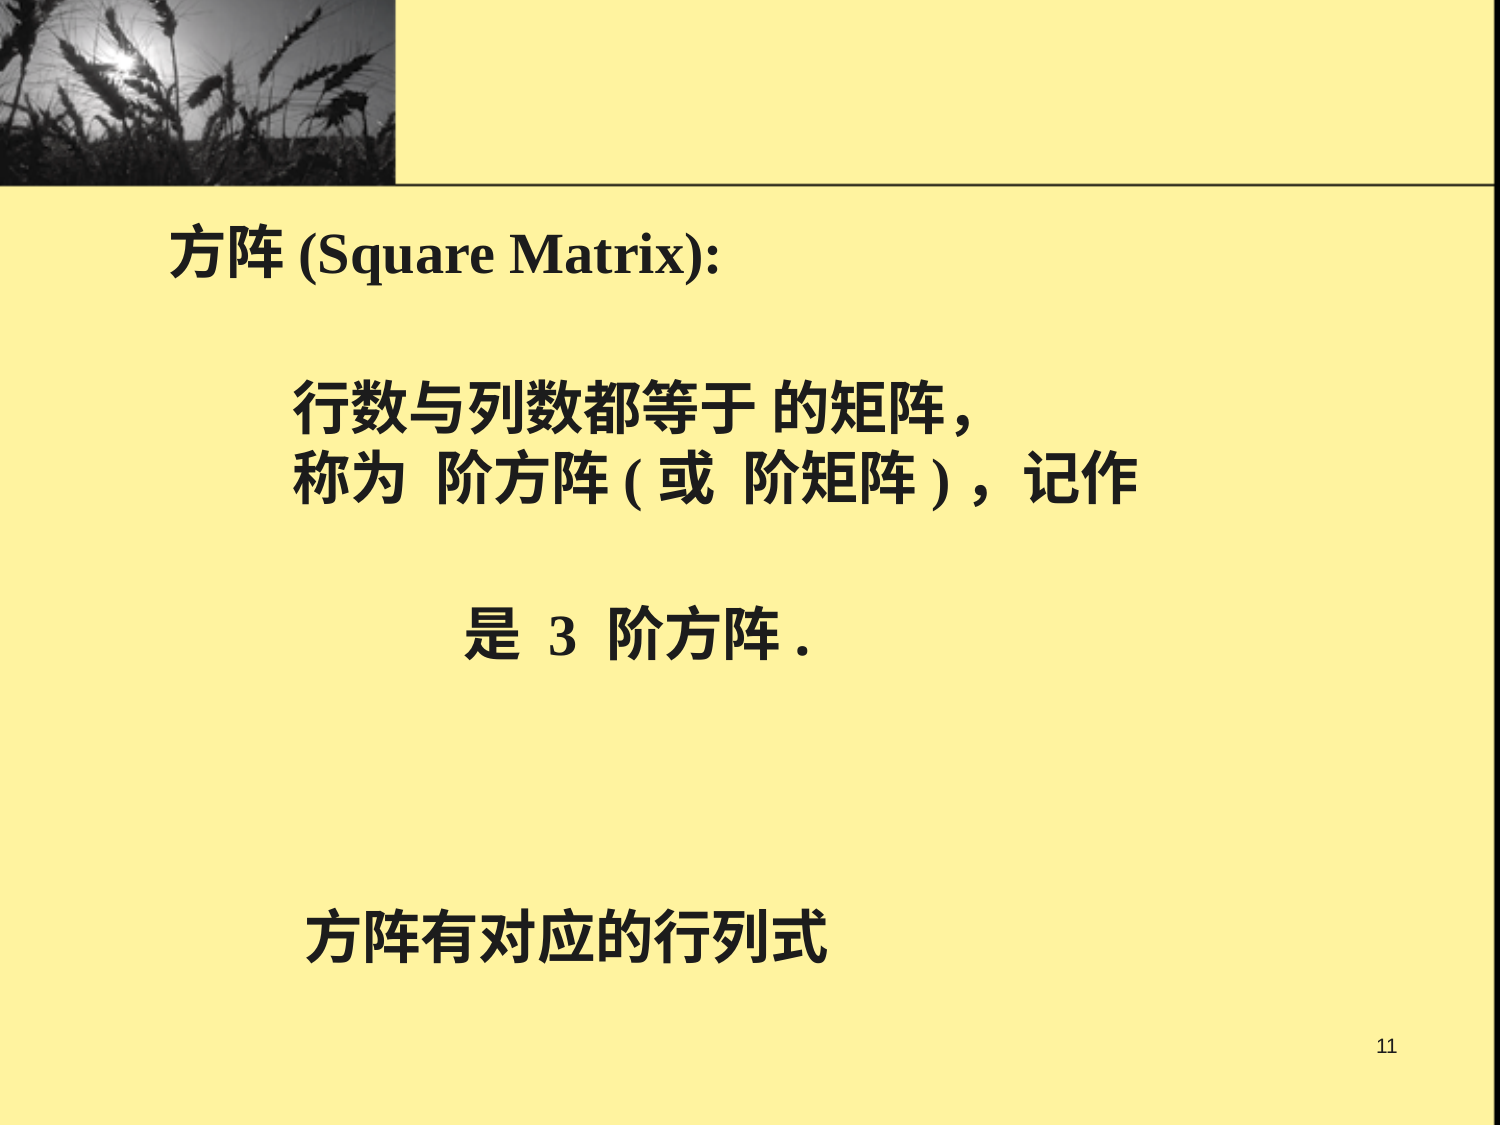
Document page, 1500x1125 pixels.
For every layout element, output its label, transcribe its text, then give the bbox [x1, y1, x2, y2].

text_box 方阵有对应的行列式 [289, 893, 869, 978]
text_box 方阵(Square Matrix): [153, 208, 739, 293]
picture [0, 0, 1500, 1125]
slide_number 11 [1200, 1025, 1413, 1100]
